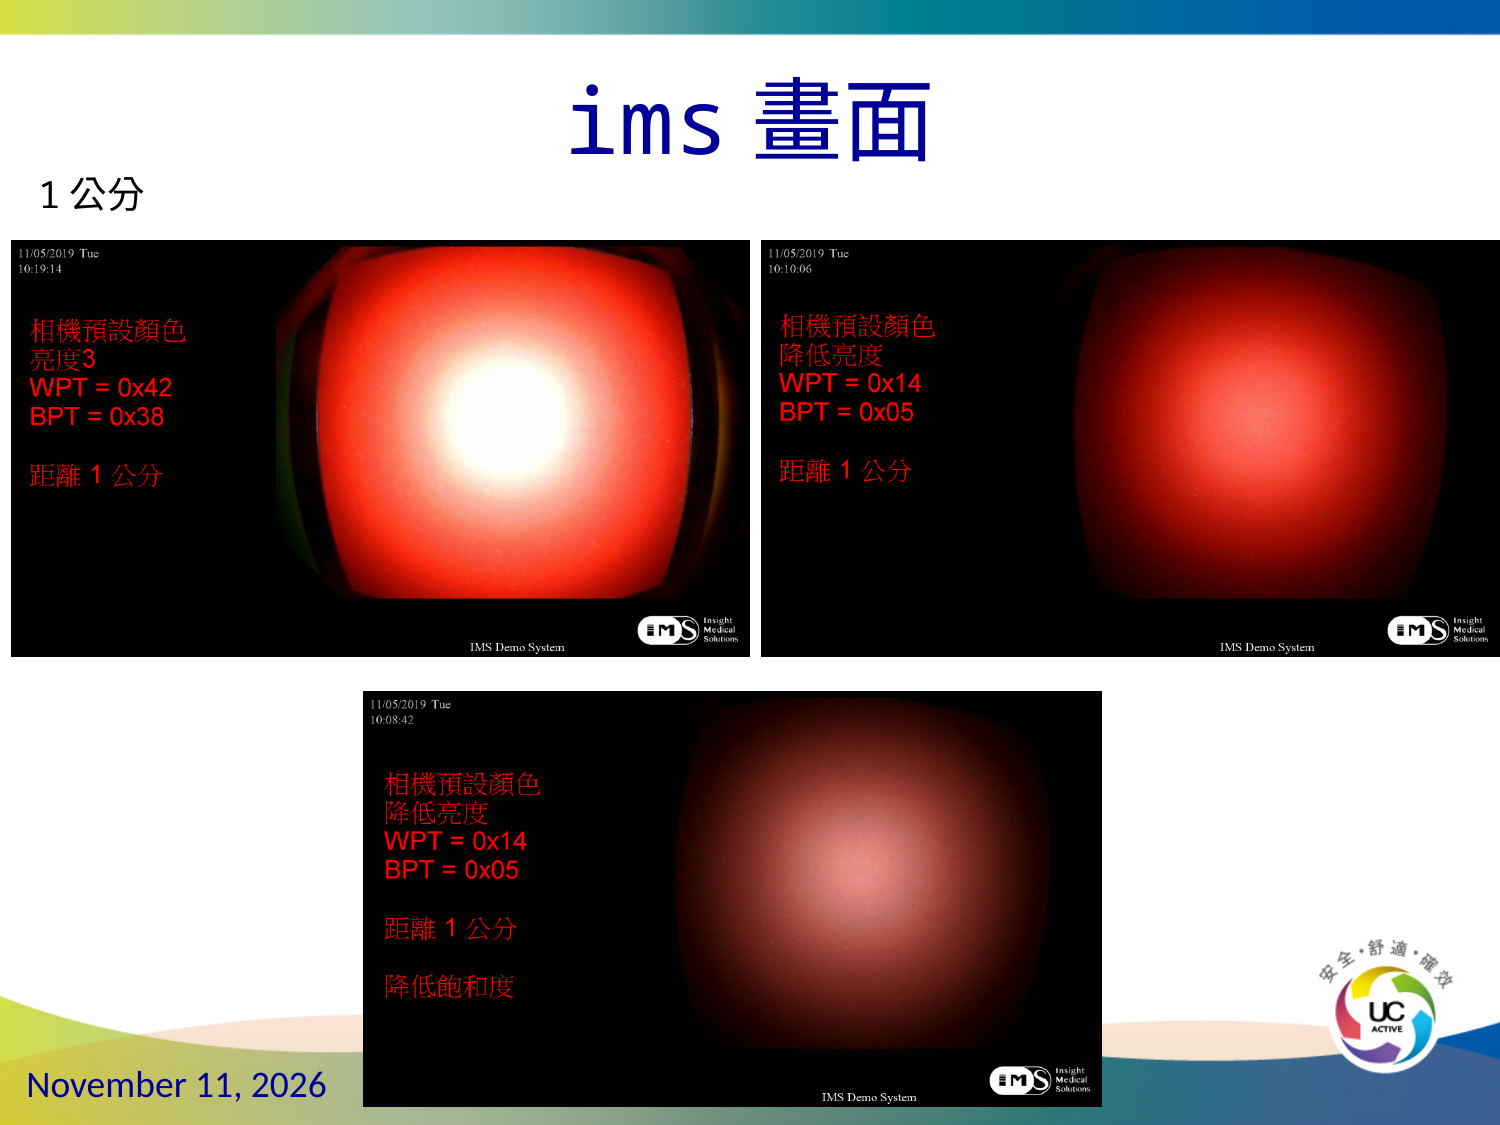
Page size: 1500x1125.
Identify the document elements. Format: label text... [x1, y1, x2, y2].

text_box 1公分 [23, 163, 1161, 224]
title ims畫面 [75, 36, 1425, 200]
picture [0, 0, 1500, 1125]
